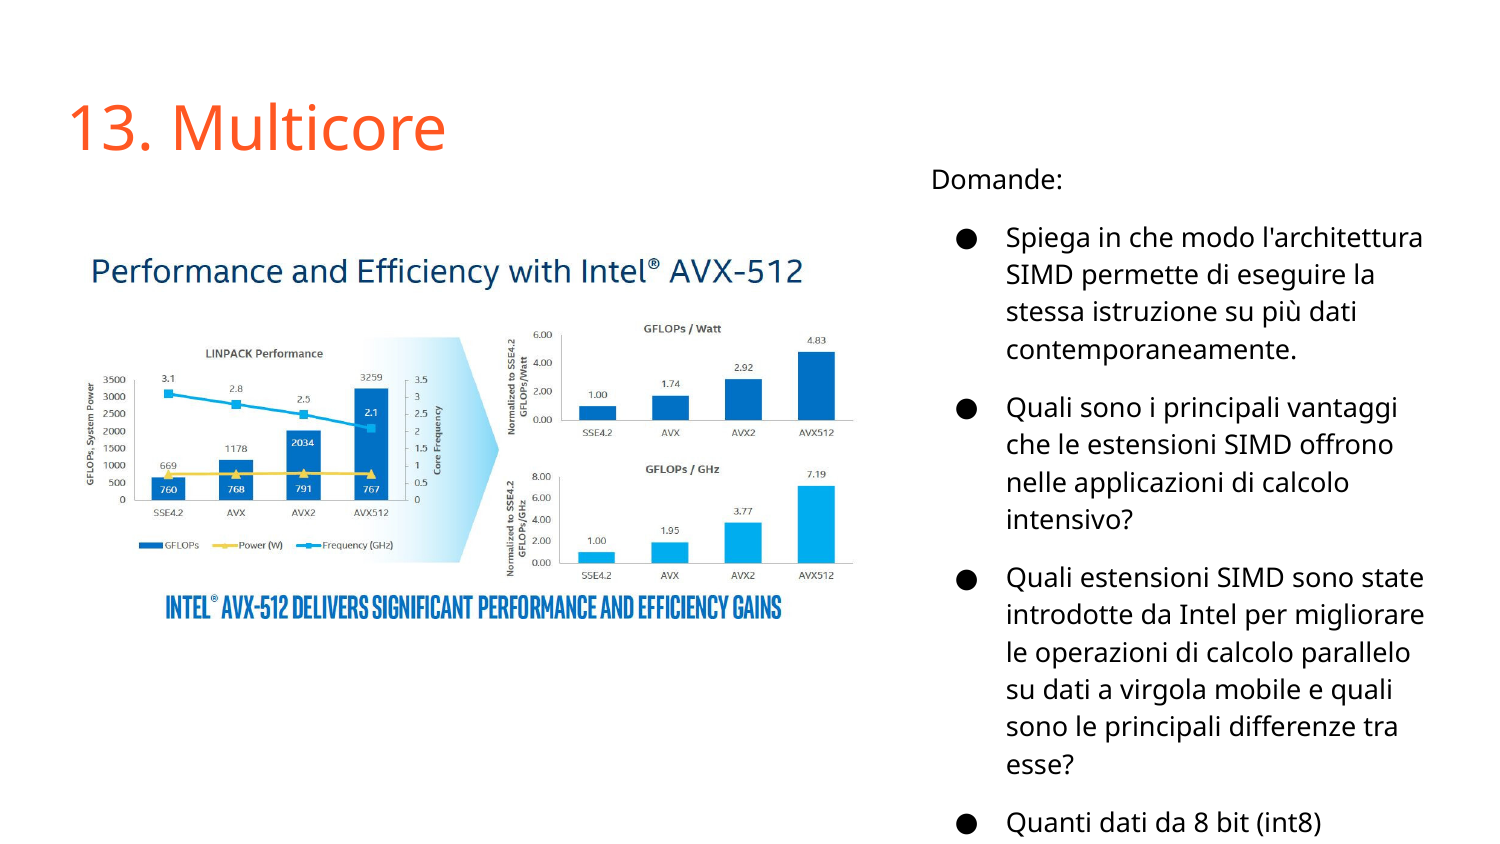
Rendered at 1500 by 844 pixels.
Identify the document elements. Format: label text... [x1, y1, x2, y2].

picture [84, 253, 863, 619]
title 13. Multicore [51, 72, 1449, 167]
list Domande: Spiega in che modo l'architettura SIMD permette di eseguire la stessa istruzione su più dati contemporaneamente. Quali sono i principali vantaggi che le estensioni SIMD offrono nelle applicazioni di calcolo intensivo? Quali estensioni SIMD sono state introdotte da Intel per migliorare le operazioni di calcolo parallelo su dati a virgola mobile e quali sono le principali differenze tra esse? Quanti dati da 8 bit (int8) possono essere elaborati in parallelo in un singolo ciclo di istruzione con un registro ZMM di AVX-512? [915, 142, 1449, 796]
